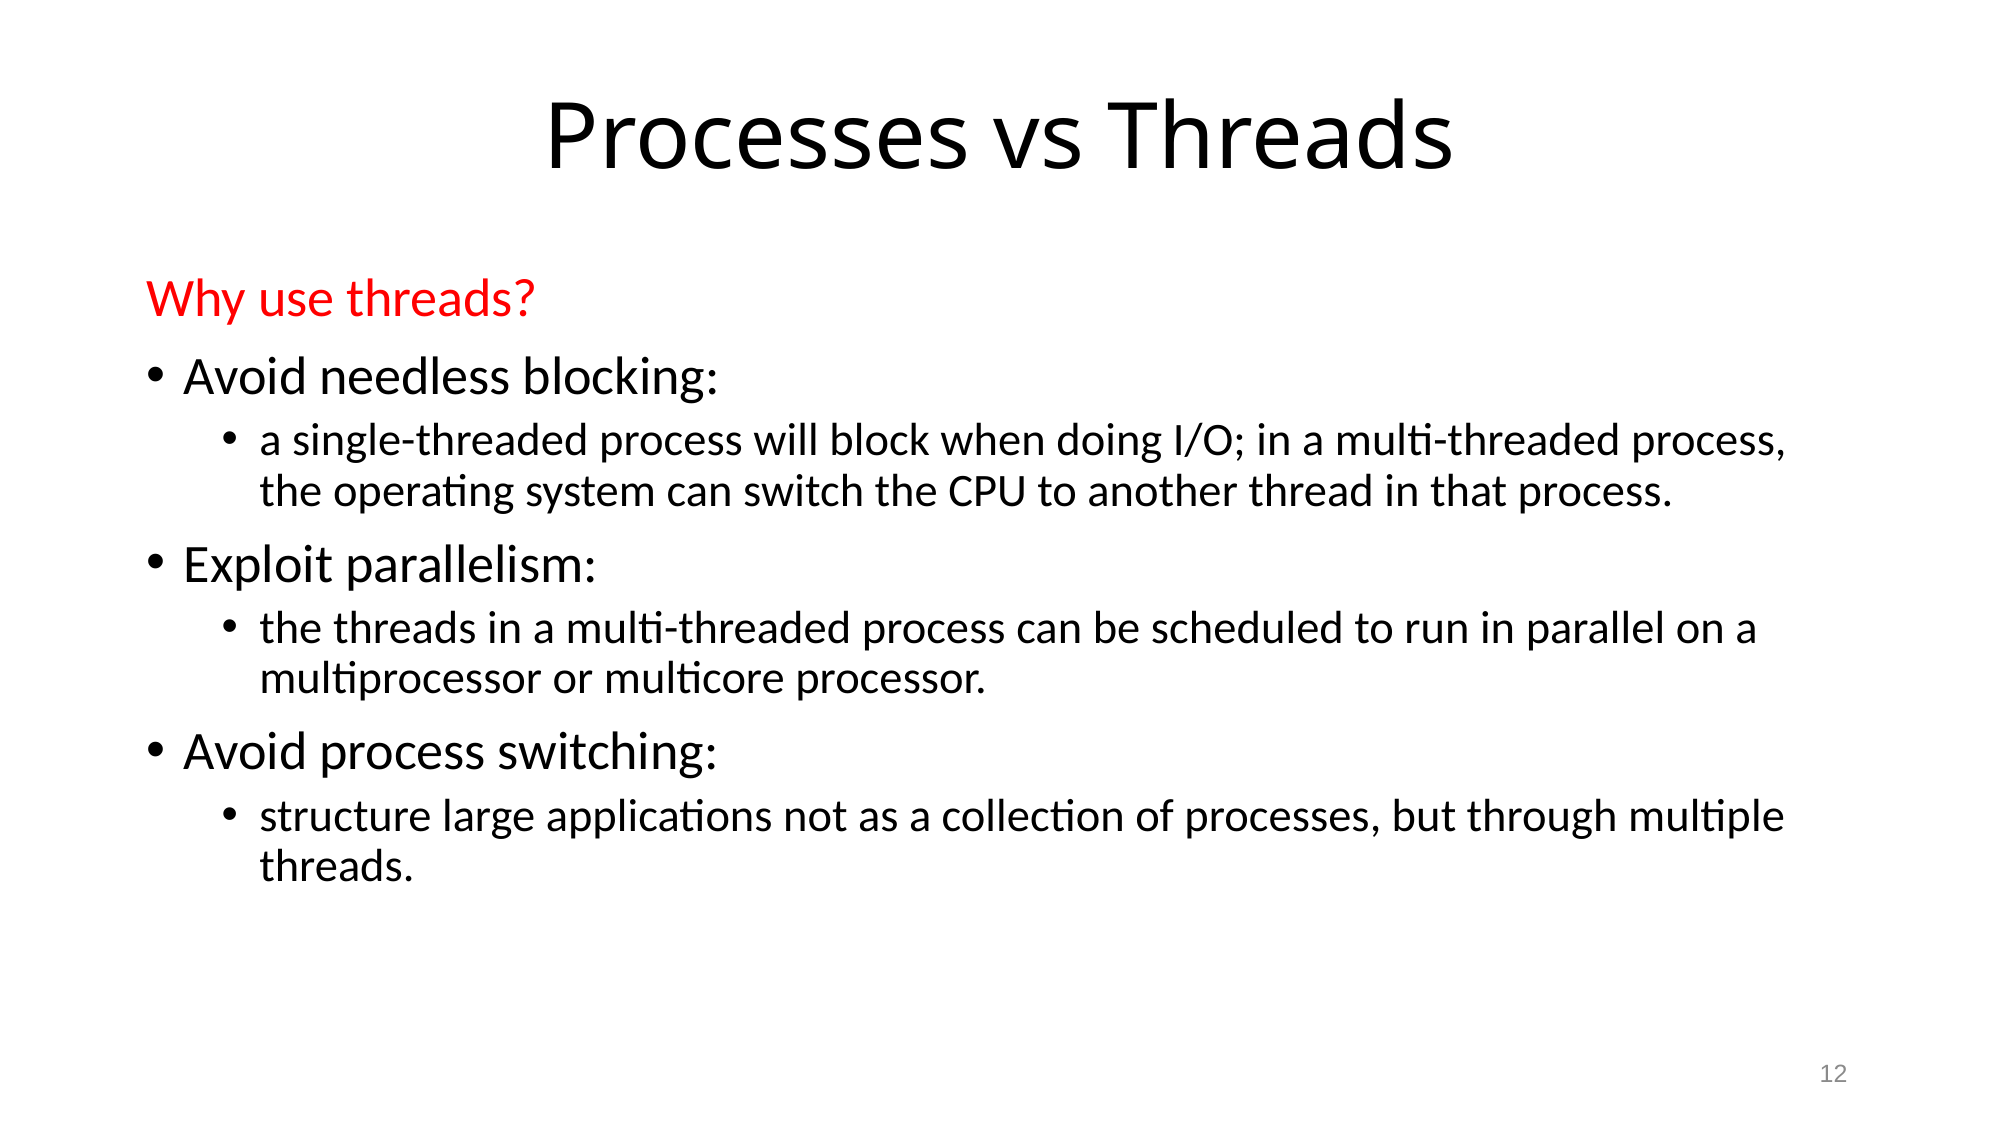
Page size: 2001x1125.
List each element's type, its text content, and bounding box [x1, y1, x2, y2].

title Processes vs Threads [324, 52, 1675, 226]
list Why use threads? Avoid needless blocking: a single-threaded process will block when doing I/O; in a multi-threaded process, the operating system can switch the CPU to another thread in that process. Exploit parallelism: the threads in a multi-threaded process can be scheduled to run in parallel on a multiprocessor or multicore processor. Avoid process switching: structure large applications not as a collection of processes, but through multiple threads. [131, 262, 1869, 988]
slide_number 12 [1412, 1042, 1863, 1103]
